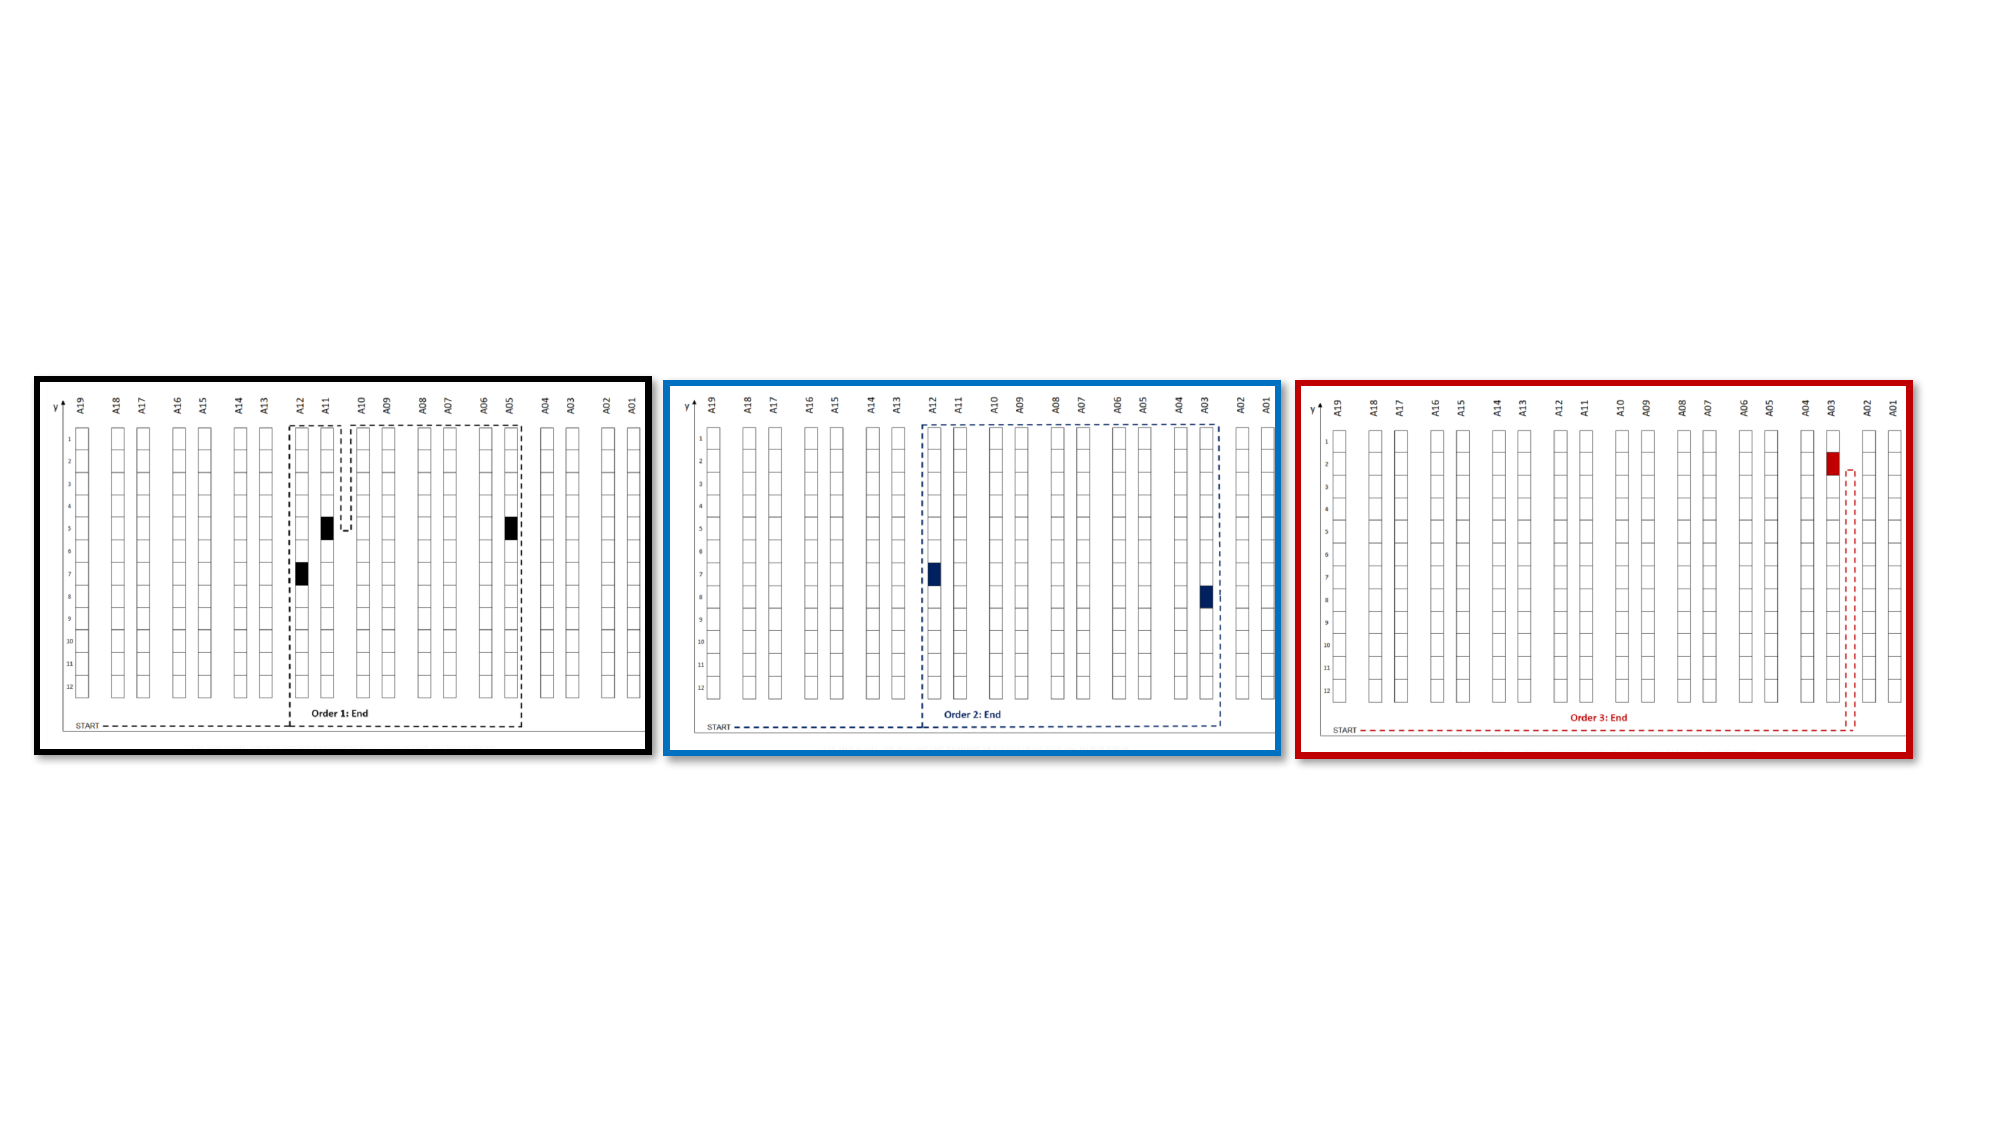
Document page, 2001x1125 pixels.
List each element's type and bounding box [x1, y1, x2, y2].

picture [669, 386, 1276, 751]
list [39, 382, 646, 749]
picture [1300, 386, 1907, 753]
